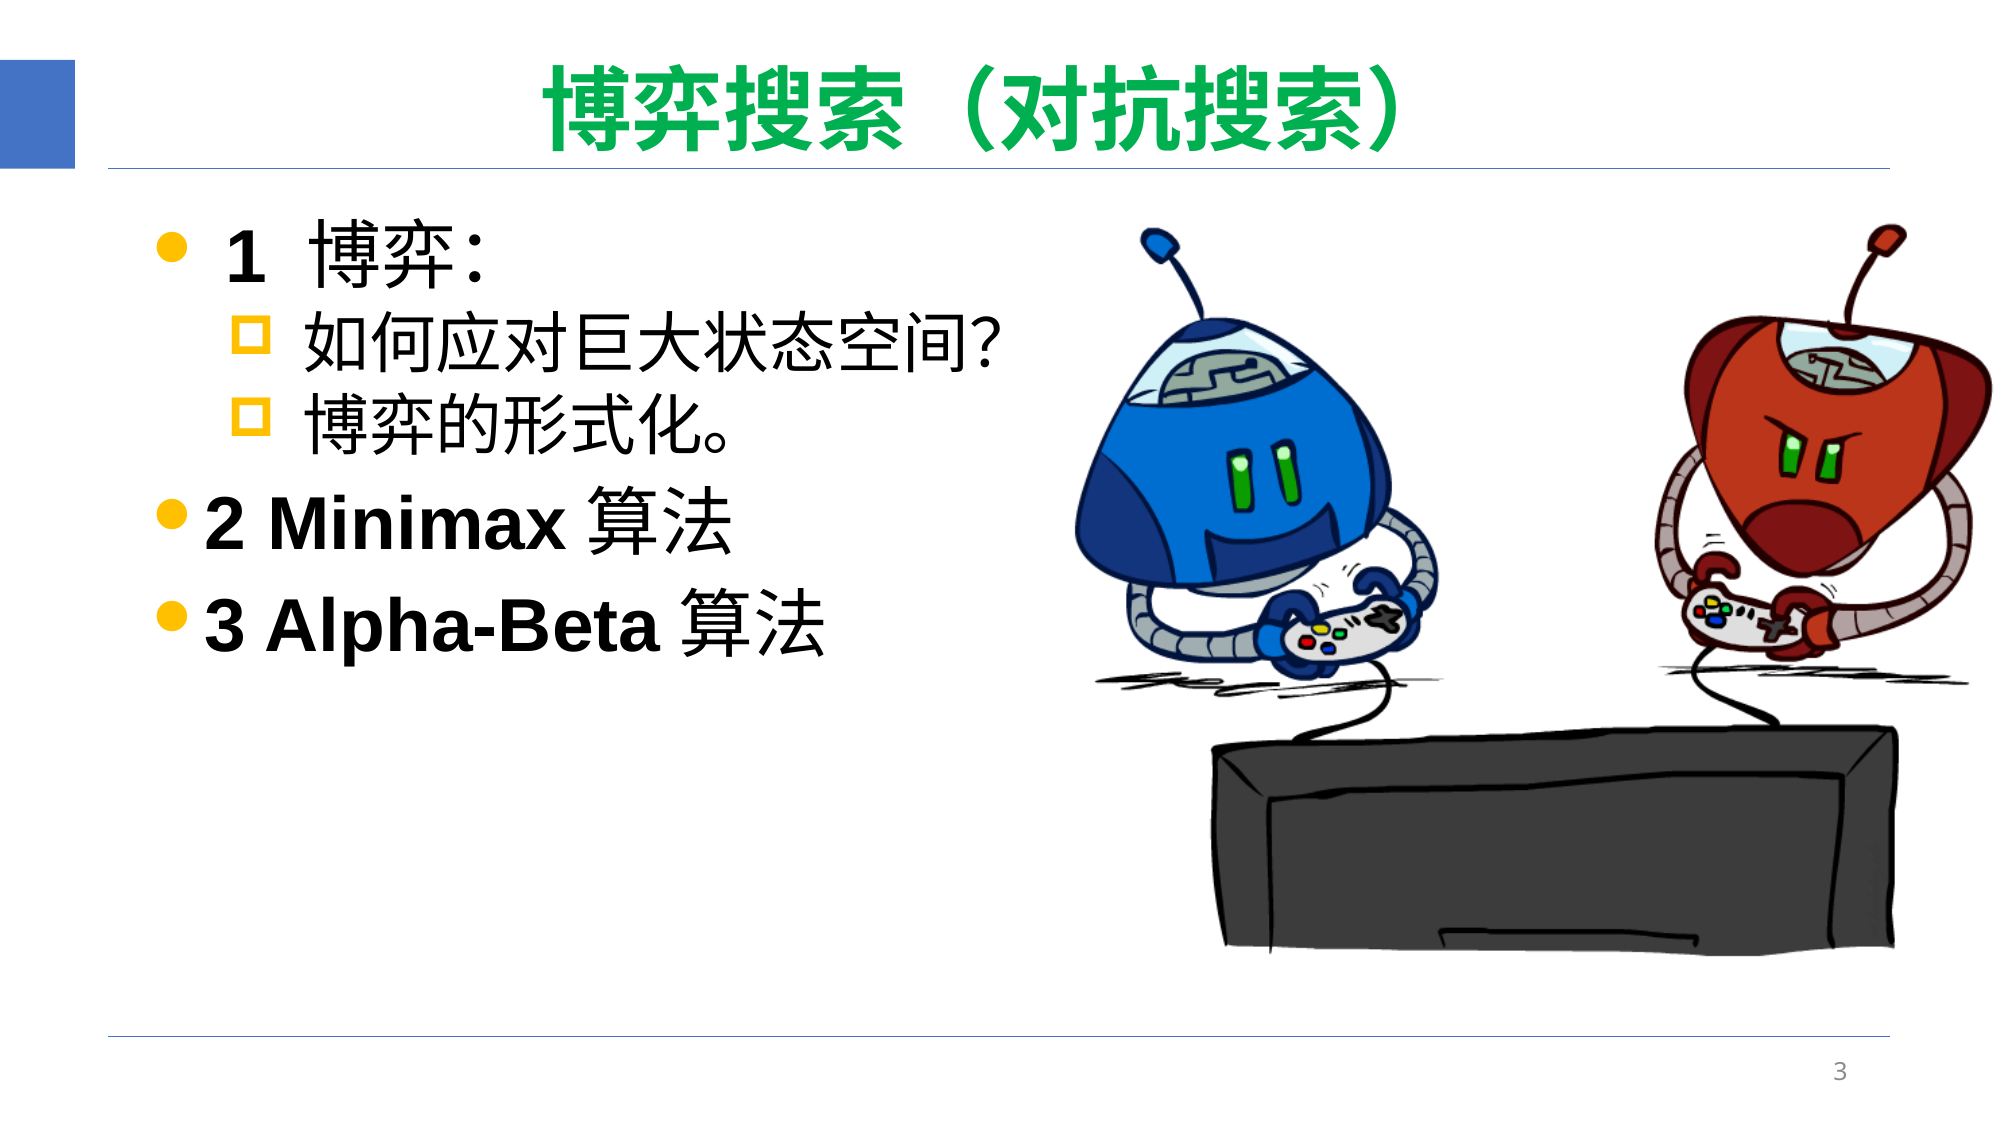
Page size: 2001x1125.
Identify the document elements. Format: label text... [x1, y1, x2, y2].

title 博弈搜索（对抗搜索） [136, 50, 1862, 179]
list 1 博弈： 如何应对巨大状态空间？ 博弈的形式化。 2 Minimax算法 3 Alpha-Beta算法 [137, 210, 1863, 1014]
slide_number 3 [1412, 1042, 1863, 1103]
picture [1024, 178, 2000, 967]
